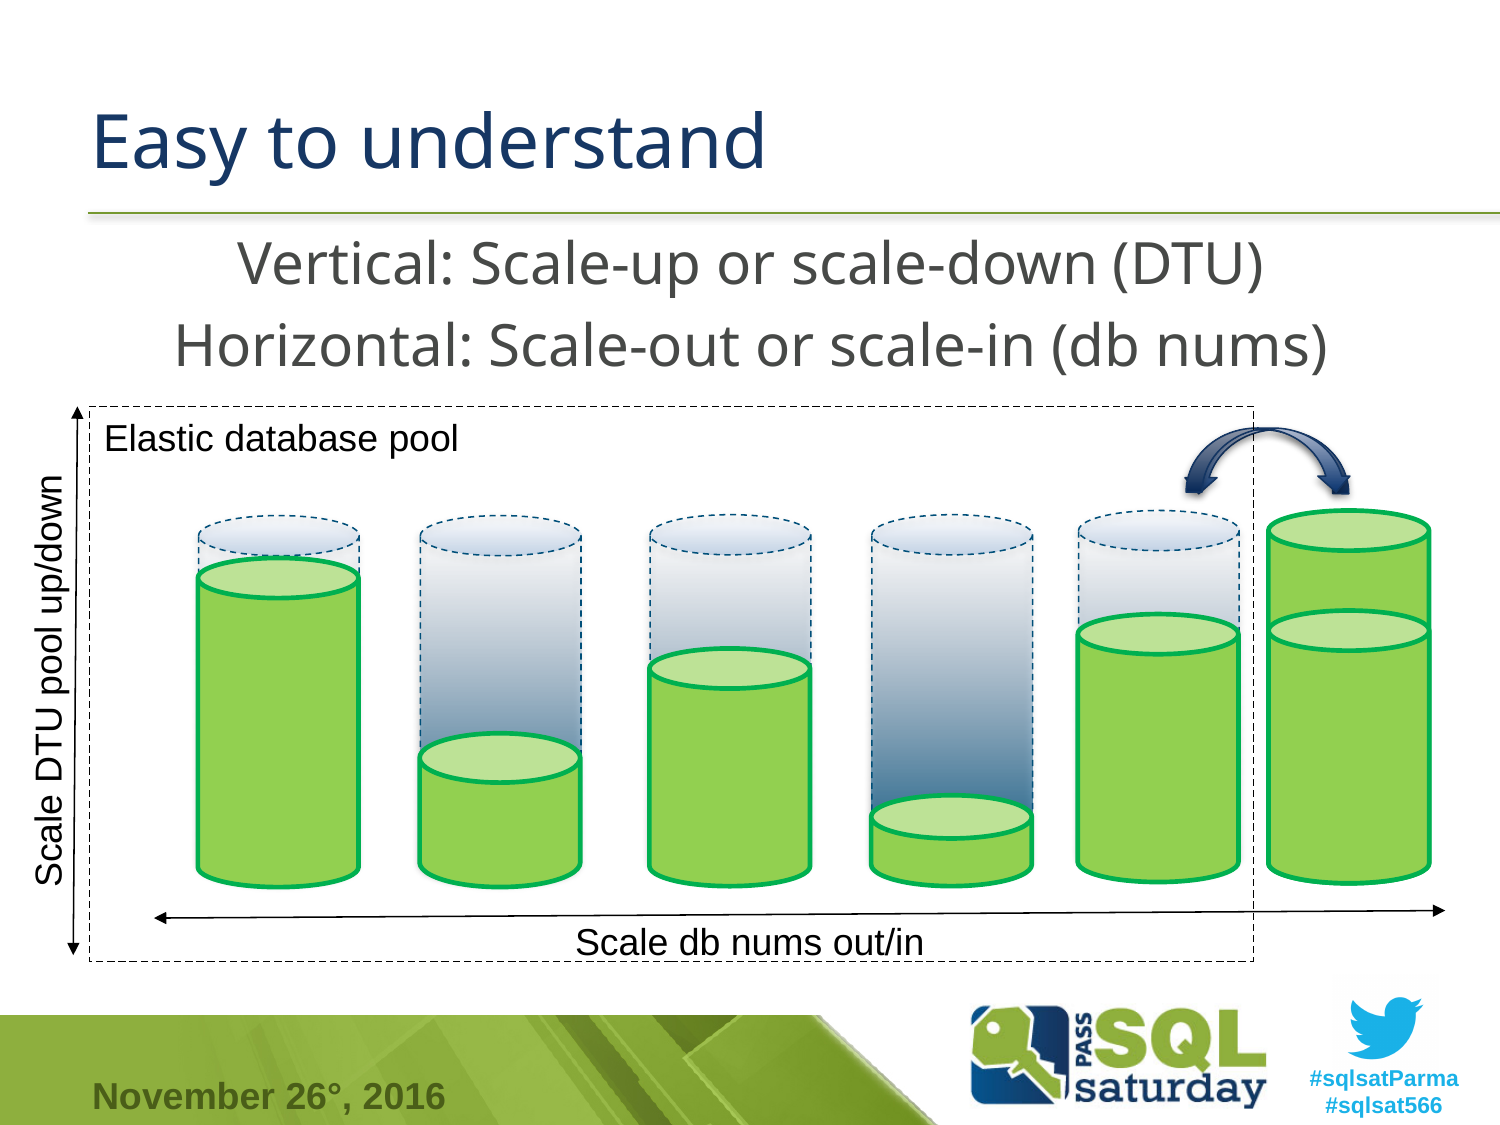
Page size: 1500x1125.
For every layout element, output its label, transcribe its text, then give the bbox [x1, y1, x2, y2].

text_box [72, 406, 78, 956]
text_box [1077, 510, 1240, 883]
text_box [419, 515, 582, 888]
title Easy to understand [75, 45, 1425, 218]
text_box [1266, 508, 1432, 629]
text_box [153, 910, 1446, 919]
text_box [870, 514, 1033, 887]
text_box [197, 515, 360, 888]
text_box Scale DTU pool up/down [16, 459, 67, 903]
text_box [649, 514, 811, 887]
list Vertical: Scale-up or scale-down (DTU) Horizontal: Scale-out or scale-in (db nums) [56, 218, 1446, 396]
text_box [1343, 487, 1350, 495]
picture [0, 977, 1282, 1125]
text_box [1254, 427, 1351, 493]
text_box [1266, 608, 1432, 886]
picture [1332, 974, 1439, 1082]
text_box Scale db nums out/in [560, 926, 940, 971]
text_box Elastic database pool [89, 406, 1254, 962]
